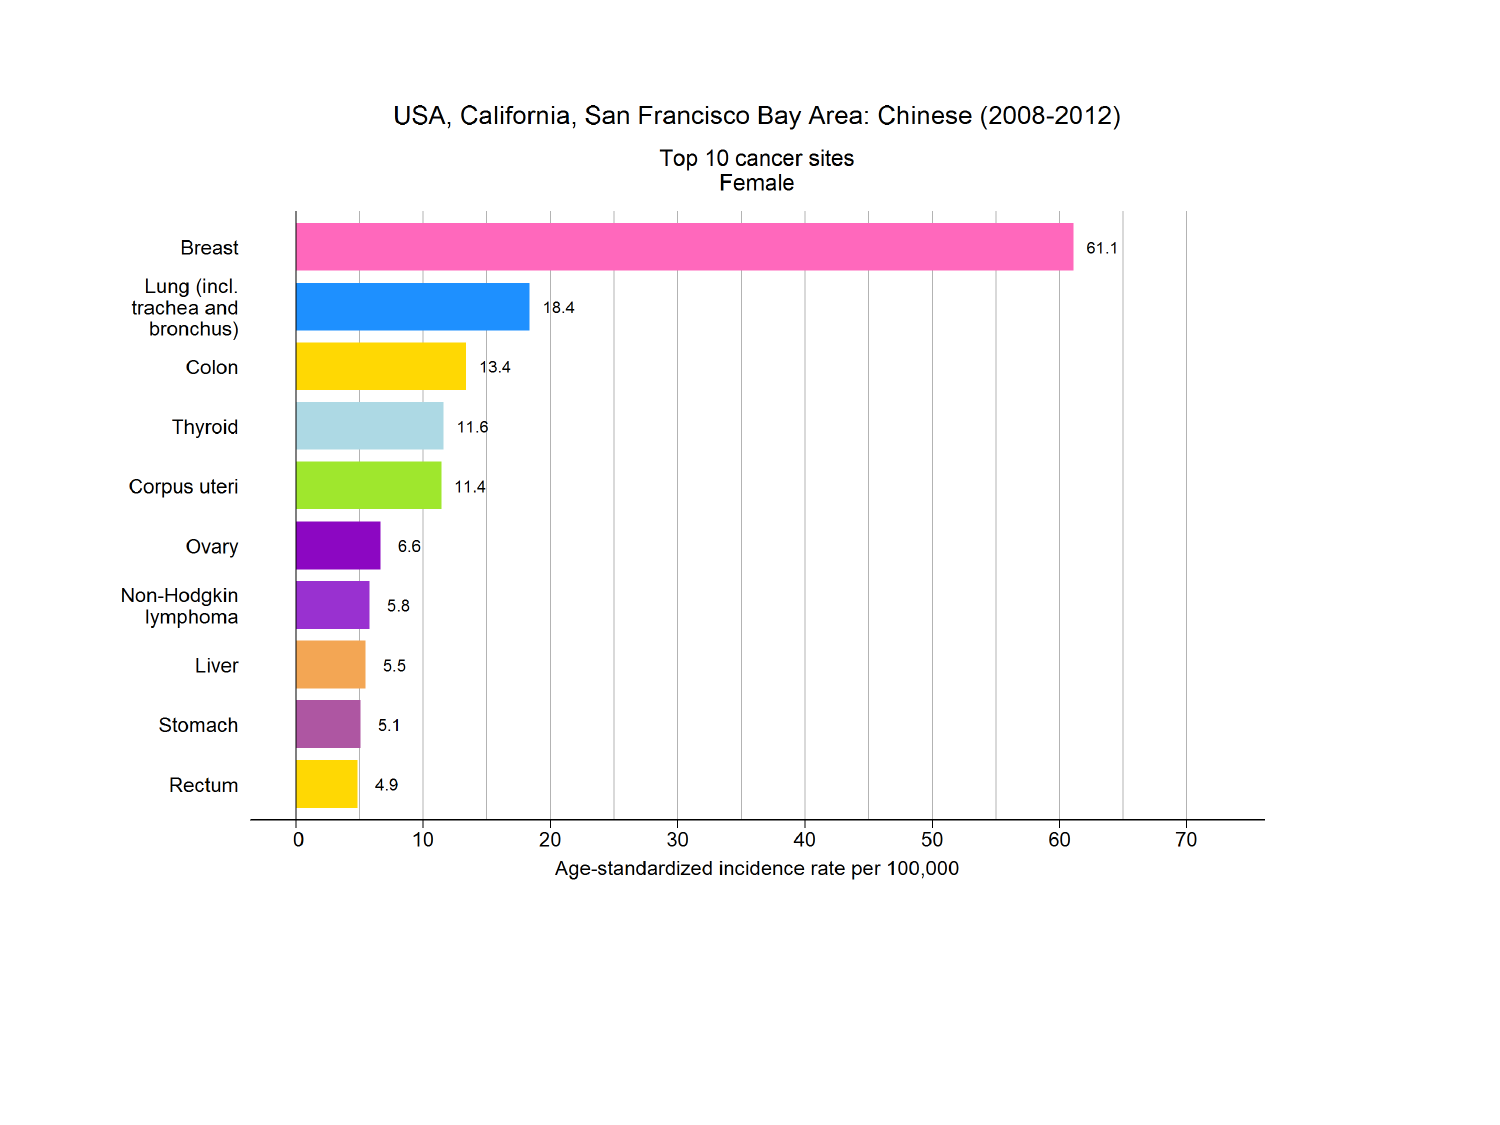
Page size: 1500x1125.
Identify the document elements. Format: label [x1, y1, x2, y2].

list [91, 67, 1293, 917]
